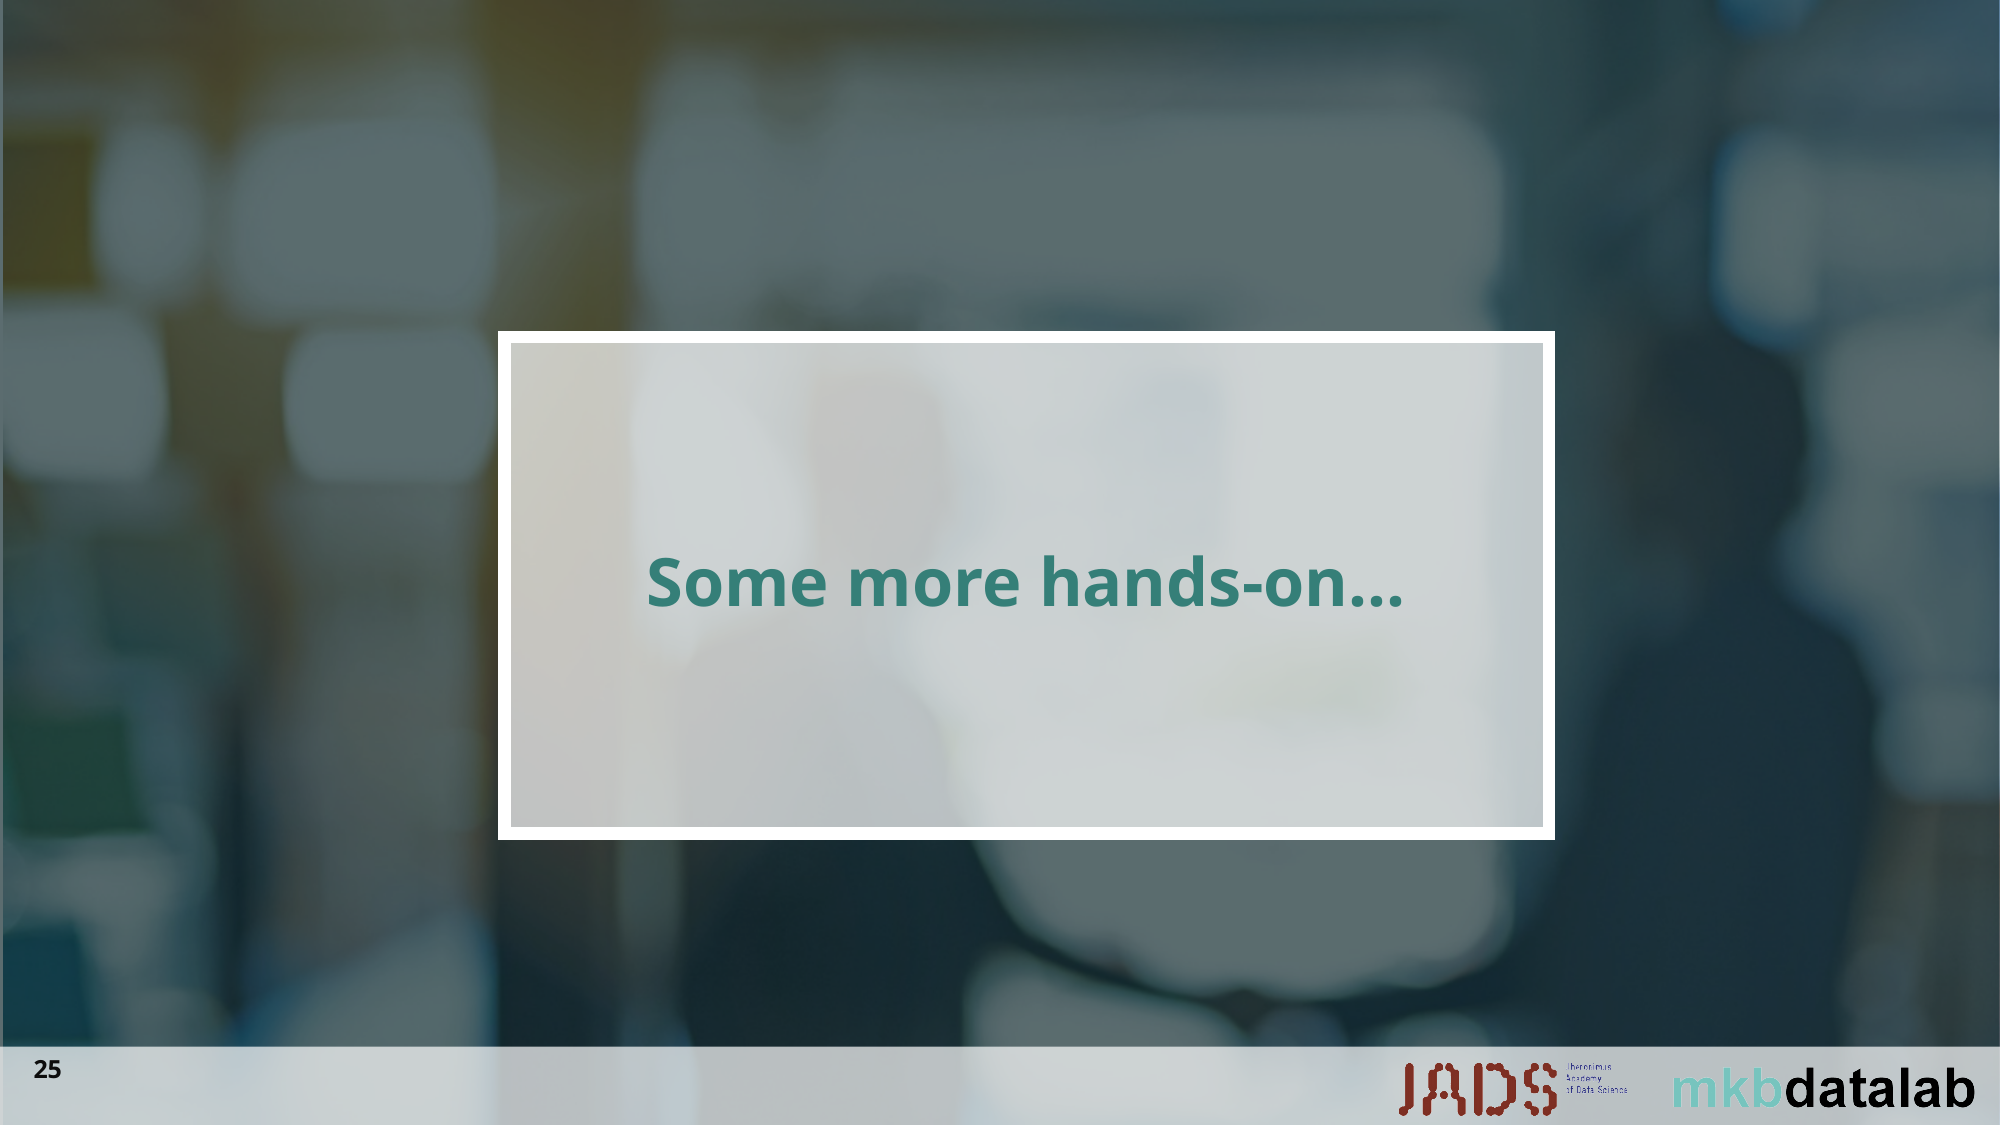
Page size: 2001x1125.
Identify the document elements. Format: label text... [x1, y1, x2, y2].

title Some more hands-on… [504, 337, 1549, 834]
picture [1374, 1023, 2000, 1125]
slide_number 25 [18, 1046, 98, 1107]
